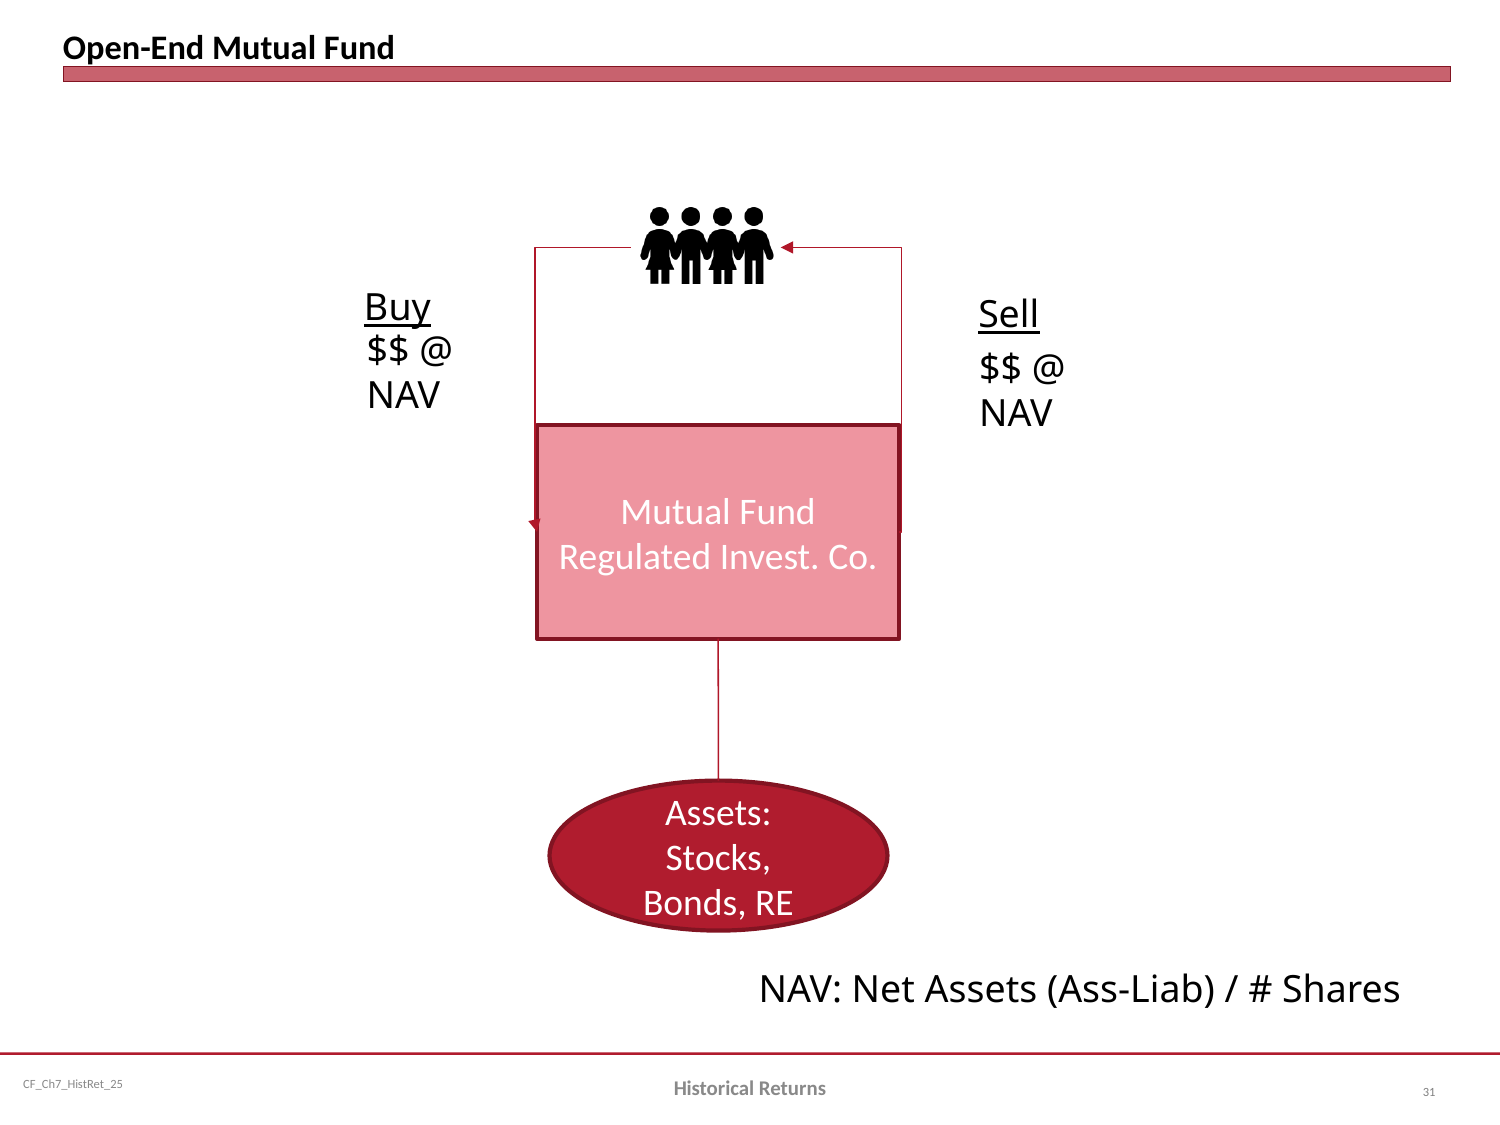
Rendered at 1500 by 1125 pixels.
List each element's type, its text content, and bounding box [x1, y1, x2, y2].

text_box $$ @ NAV [964, 336, 1081, 442]
text_box Buy [349, 276, 446, 336]
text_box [780, 247, 900, 533]
slide_number 31 [1375, 1061, 1451, 1122]
text_box Sell [963, 282, 1055, 343]
text_box Mutual Fund Regulated Invest. Co. [535, 423, 901, 641]
text_box Assets: Stocks, Bonds, RE [547, 778, 890, 933]
footer Historical Returns [512, 1056, 988, 1117]
text_box $$ @ NAV [351, 318, 469, 424]
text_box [536, 247, 631, 533]
title Open-End Mutual Fund [62, 6, 1451, 67]
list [630, 172, 781, 323]
text_box NAV: Net Assets (Ass-Liab) / # Shares [743, 957, 1417, 1018]
